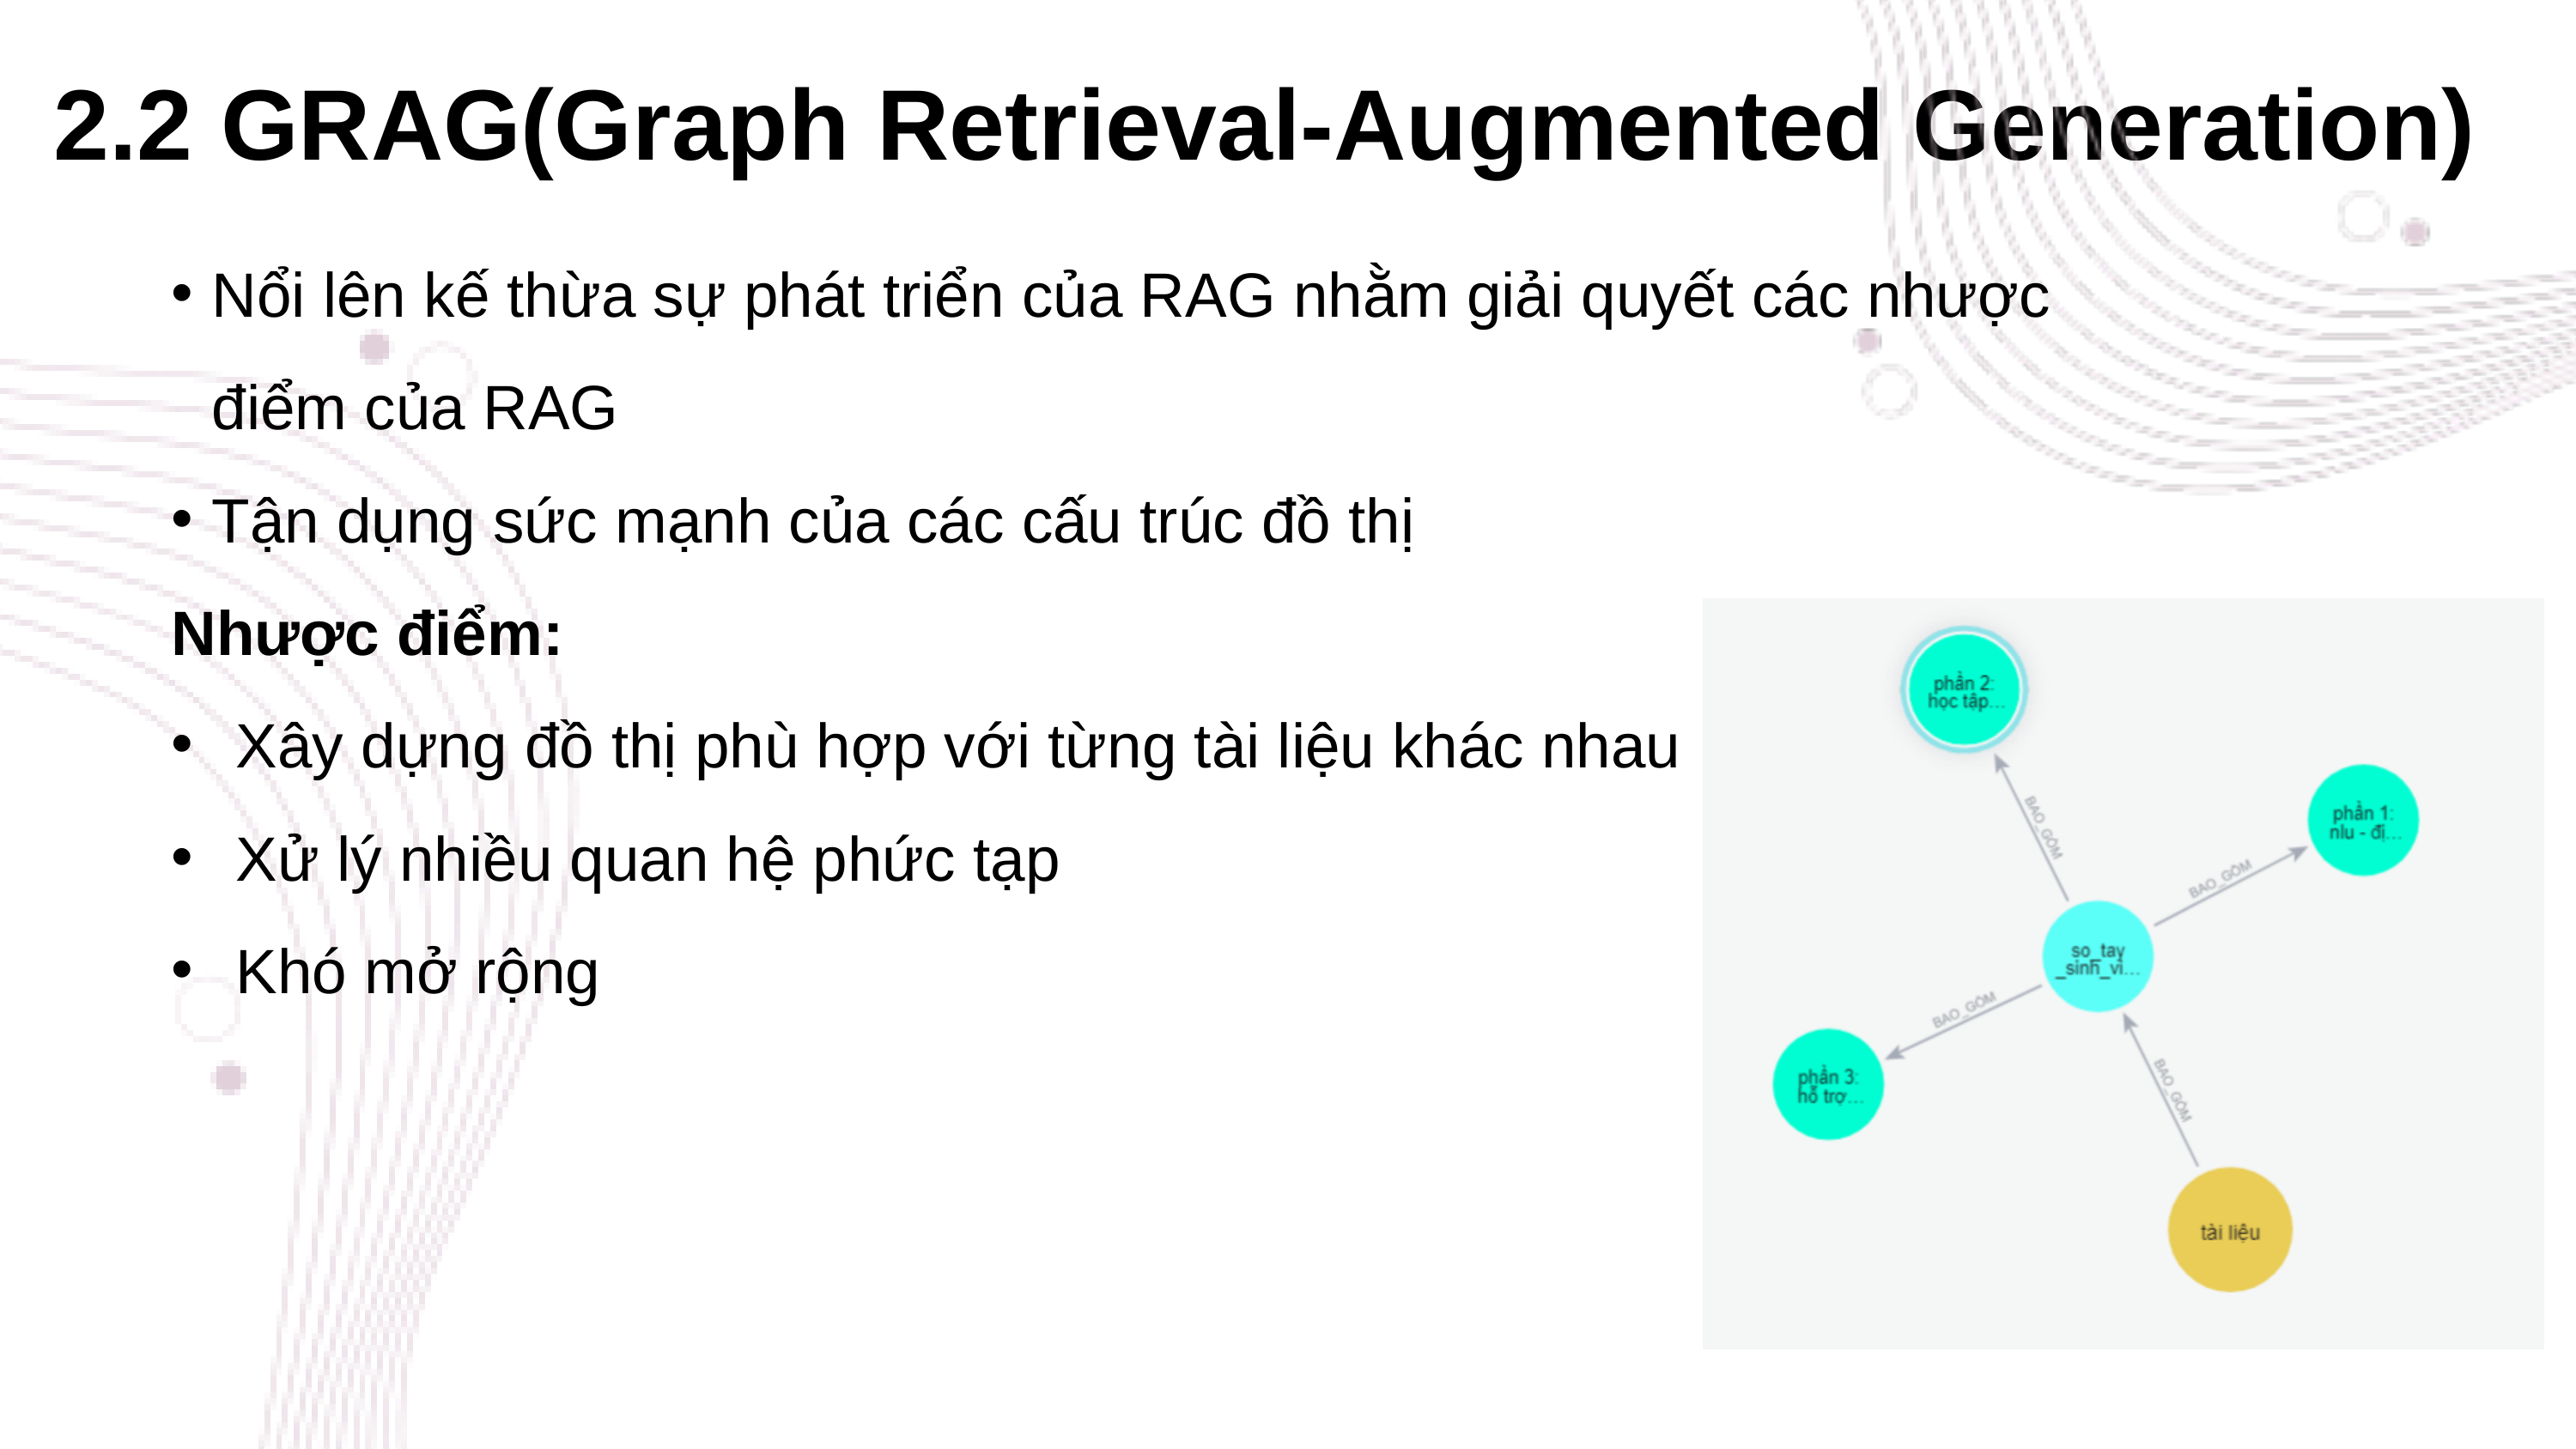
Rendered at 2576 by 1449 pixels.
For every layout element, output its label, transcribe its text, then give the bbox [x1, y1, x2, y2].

picture [1703, 0, 2576, 1349]
text_box 2.2 GRAG(Graph Retrieval-Augmented Generation) [53, 0, 1777, 180]
picture [0, 228, 598, 1449]
text_box Nổi lên kế thừa sự phát triển của RAG nhằm giải quyết các nhược điểm của RAG Tận dụng sức mạnh của các cấu trúc đồ thị Nhược điểm: Xây dựng đồ thị phù hợp với từng tài liệu khác nhau Xử lý nhiều quan hệ phức tạp Khó mở rộng [159, 210, 1969, 1013]
